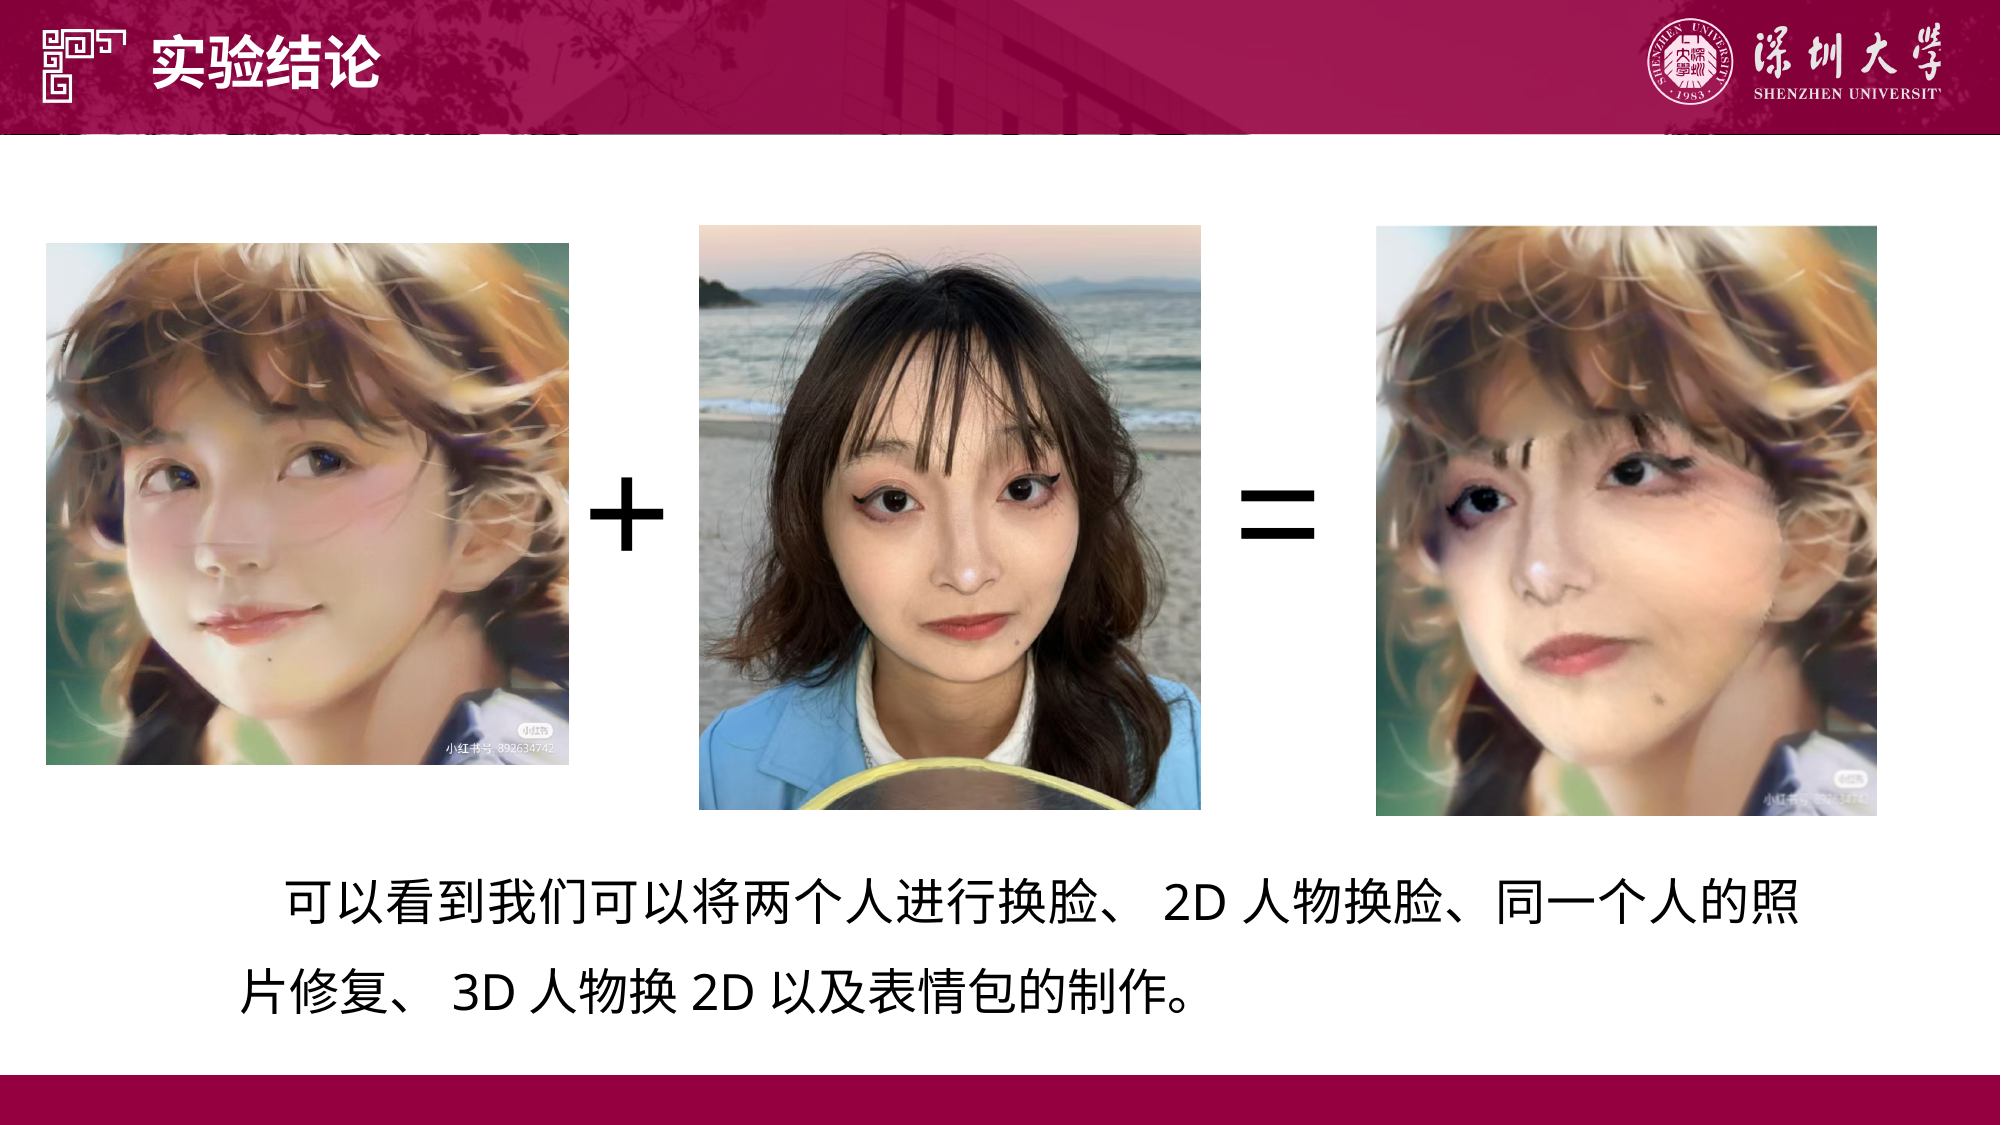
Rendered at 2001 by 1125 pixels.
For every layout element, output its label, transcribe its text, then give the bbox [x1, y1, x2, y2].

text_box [22, 18, 599, 116]
picture [1376, 225, 1877, 816]
picture [0, 0, 2000, 135]
picture [699, 225, 1201, 810]
picture [46, 243, 569, 766]
text_box 可以看到我们可以将两个人进行换脸、2D人物换脸、同一个人的照片修复、3D人物换2D以及表情包的制作。 [181, 832, 1816, 1037]
text_box = [1219, 407, 1348, 602]
text_box + [569, 407, 699, 602]
text_box [0, 1074, 2000, 1125]
